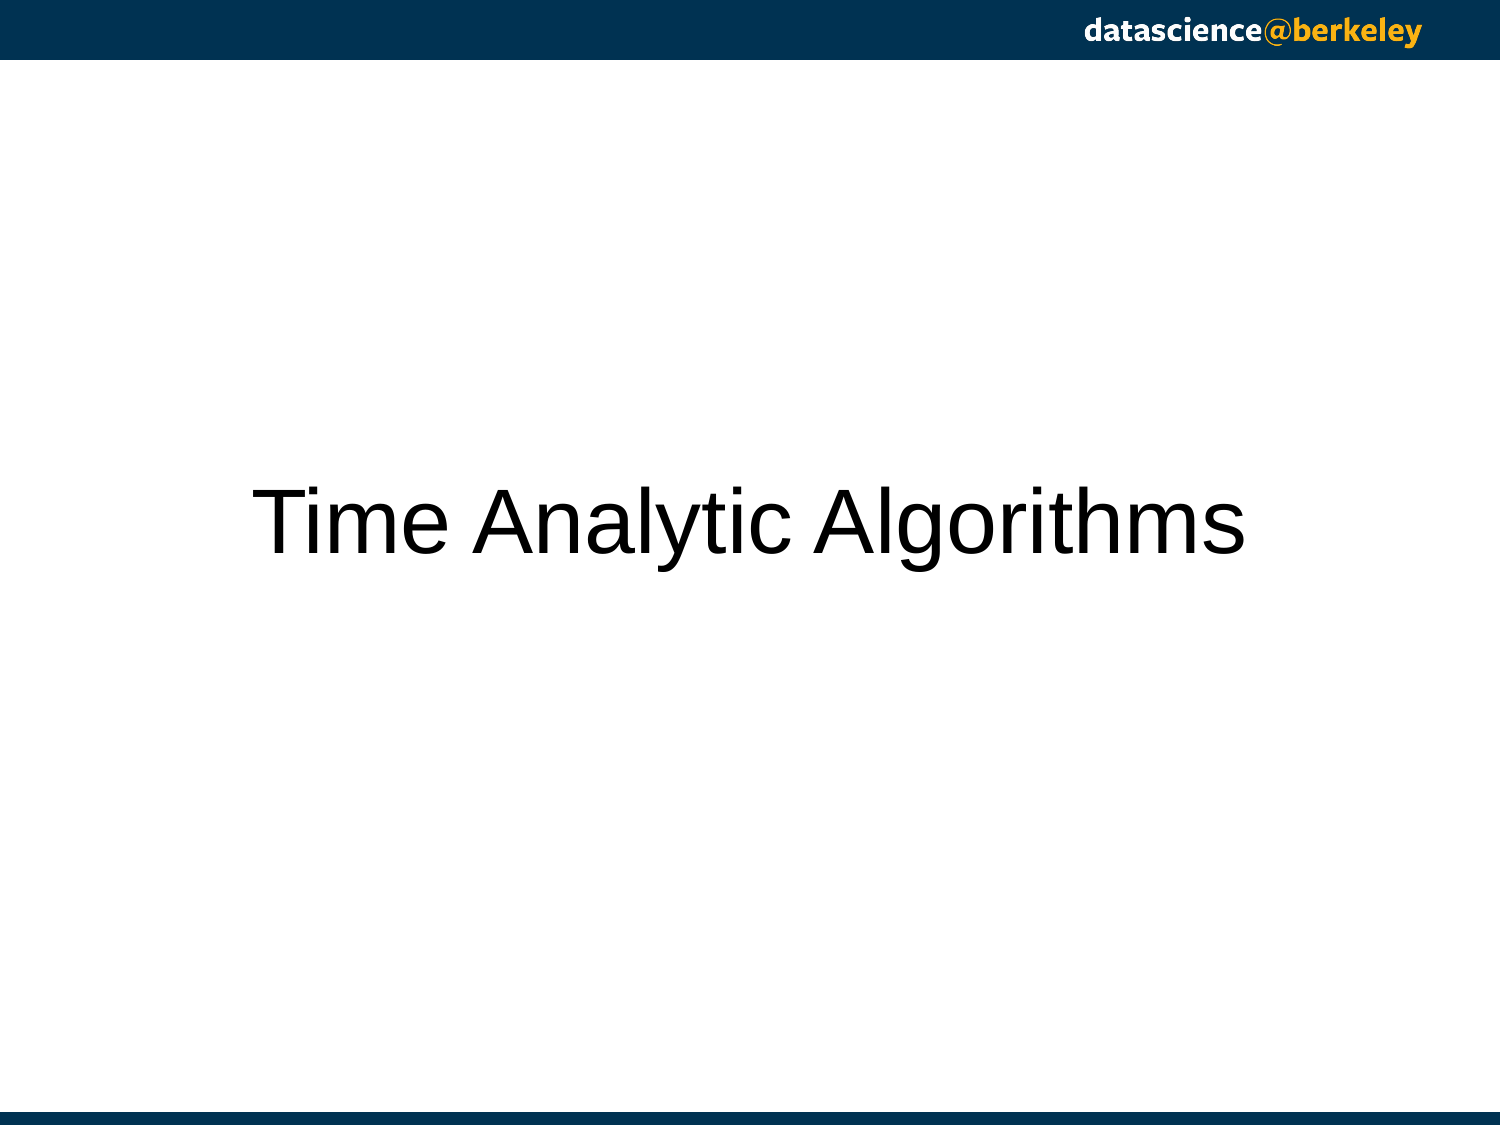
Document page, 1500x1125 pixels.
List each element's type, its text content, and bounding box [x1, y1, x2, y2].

text_box Time Analytic Algorithms [74, 262, 1425, 1005]
picture [1079, 10, 1431, 52]
